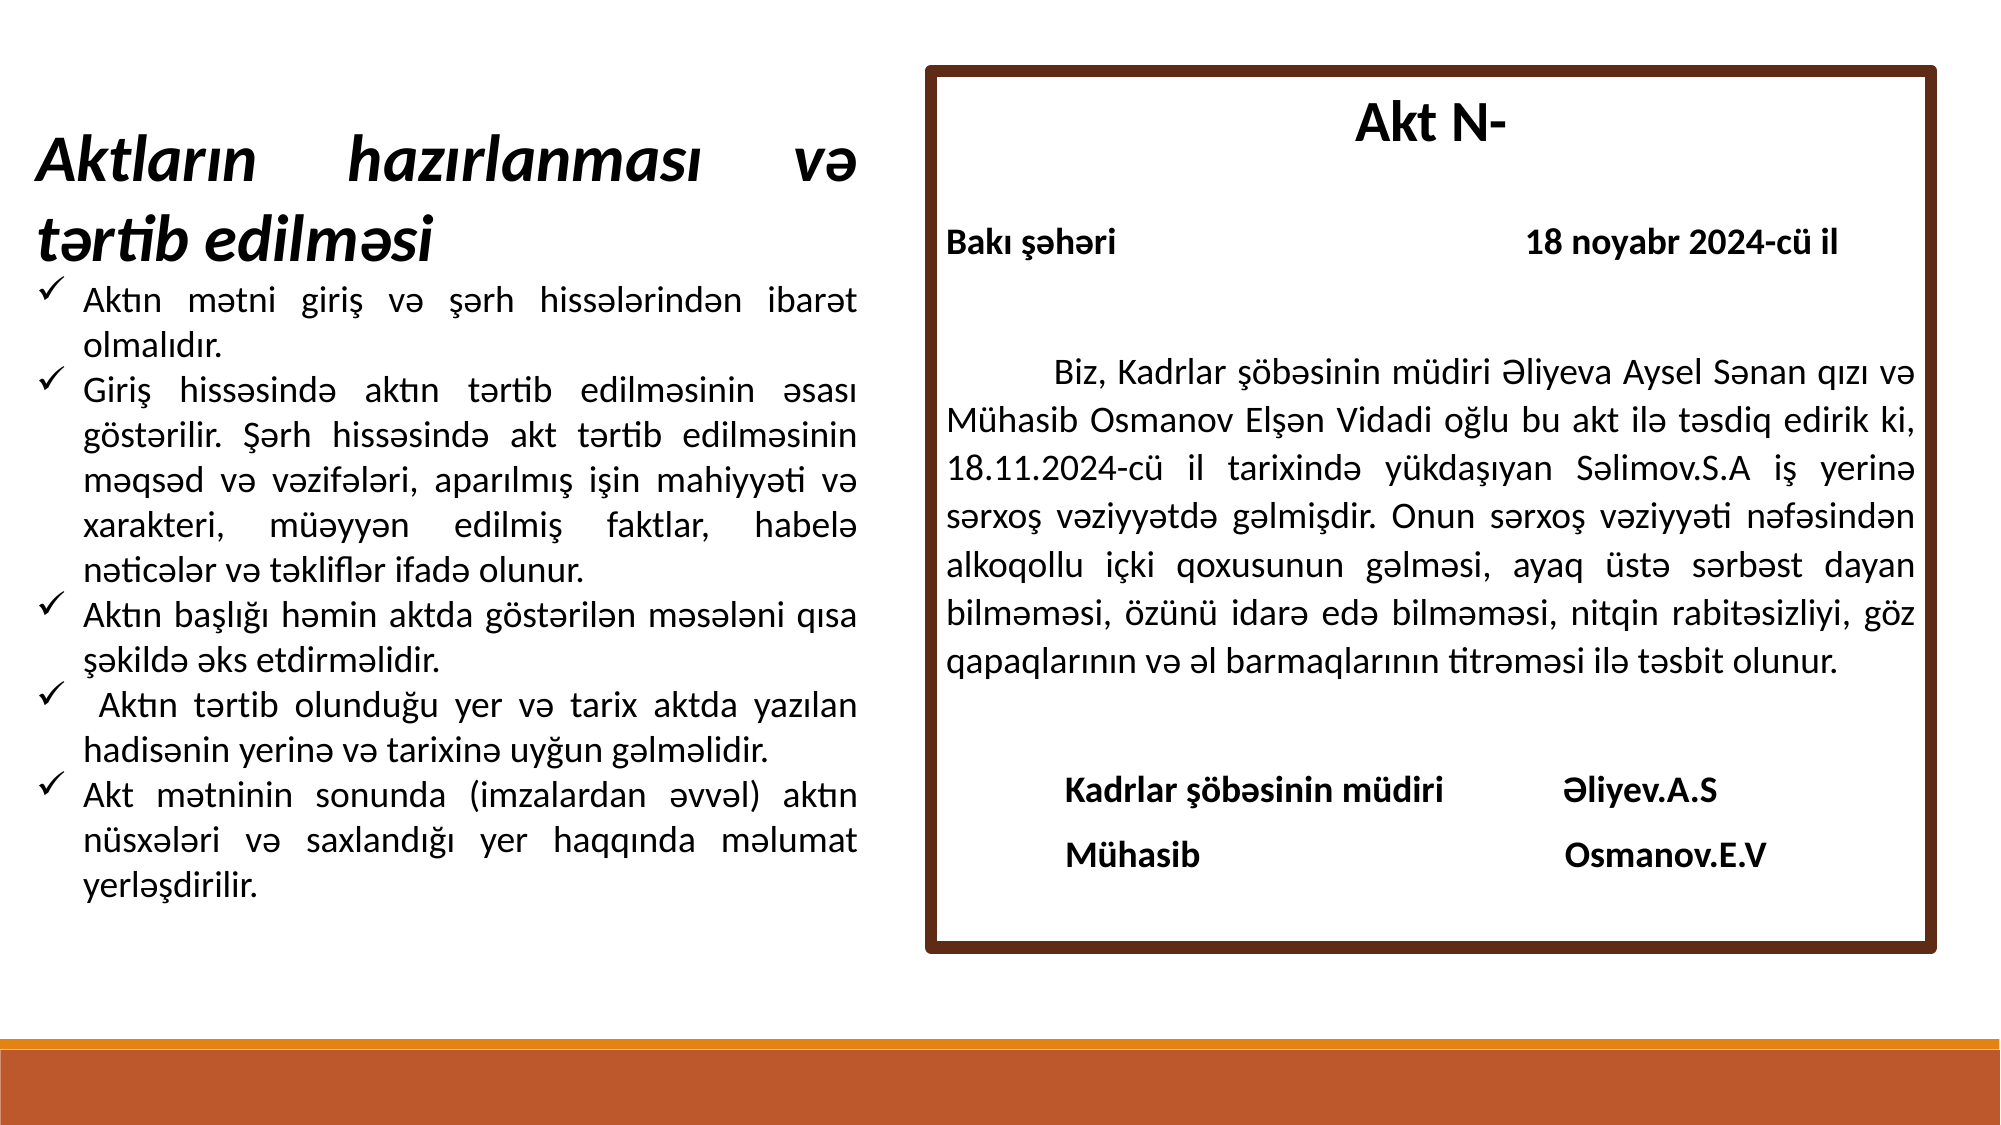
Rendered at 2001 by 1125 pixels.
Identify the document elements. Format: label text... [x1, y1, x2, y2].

text_box Akt N- Bakı şəhəri 18 noyabr 2024-cü il Biz, Kadrlar şöbəsinin müdiri Əliyeva Aysel Sənan qızı və Mühasib Osmanov Elşən Vidadi oğlu bu akt ilə təsdiq edirik ki, 18.11.2024-cü il tarixində yükdaşıyan Səlimov.S.A iş yerinə sərxoş vəziyyətdə gəlmişdir. Onun sərxoş vəziyyəti nəfəsindən alkoqollu içki qoxusunun gəlməsi, ayaq üstə sərbəst dayan bilməməsi, özünü idarə edə bilməməsi, nitqin rabitəsizliyi, göz qapaqlarının və əl barmaqlarının titrəməsi ilə təsbit olunur. Kadrlar şöbəsinin müdiri Əliyev.A.S Mühasib Osmanov.E.V [931, 70, 1932, 948]
text_box Aktların hazırlanması və tərtib edilməsi Aktın mətni giriş və şərh hissələrindən ibarət olmalıdır. Giriş hissəsində aktın tərtib edilməsinin əsası göstərilir. Şərh hissəsində akt tərtib edilməsinin məqsəd və vəzifələri, aparılmış işin mahiyyəti və xarakteri, müəyyən edilmiş faktlar, habelə nəticələr və təkliflər ifadə olunur. Aktın başlığı həmin aktda göstərilən məsələni qısa şəkildə əks etdirməlidir. Aktın tərtib olunduğu yer və tarix aktda yazılan hadisənin yerinə və tarixinə uyğun gəlməlidir. Akt mətninin sonunda (imzalardan əvvəl) aktın nüsxələri və saxlandığı yer haqqında məlumat yerləşdirilir. [21, 107, 874, 912]
